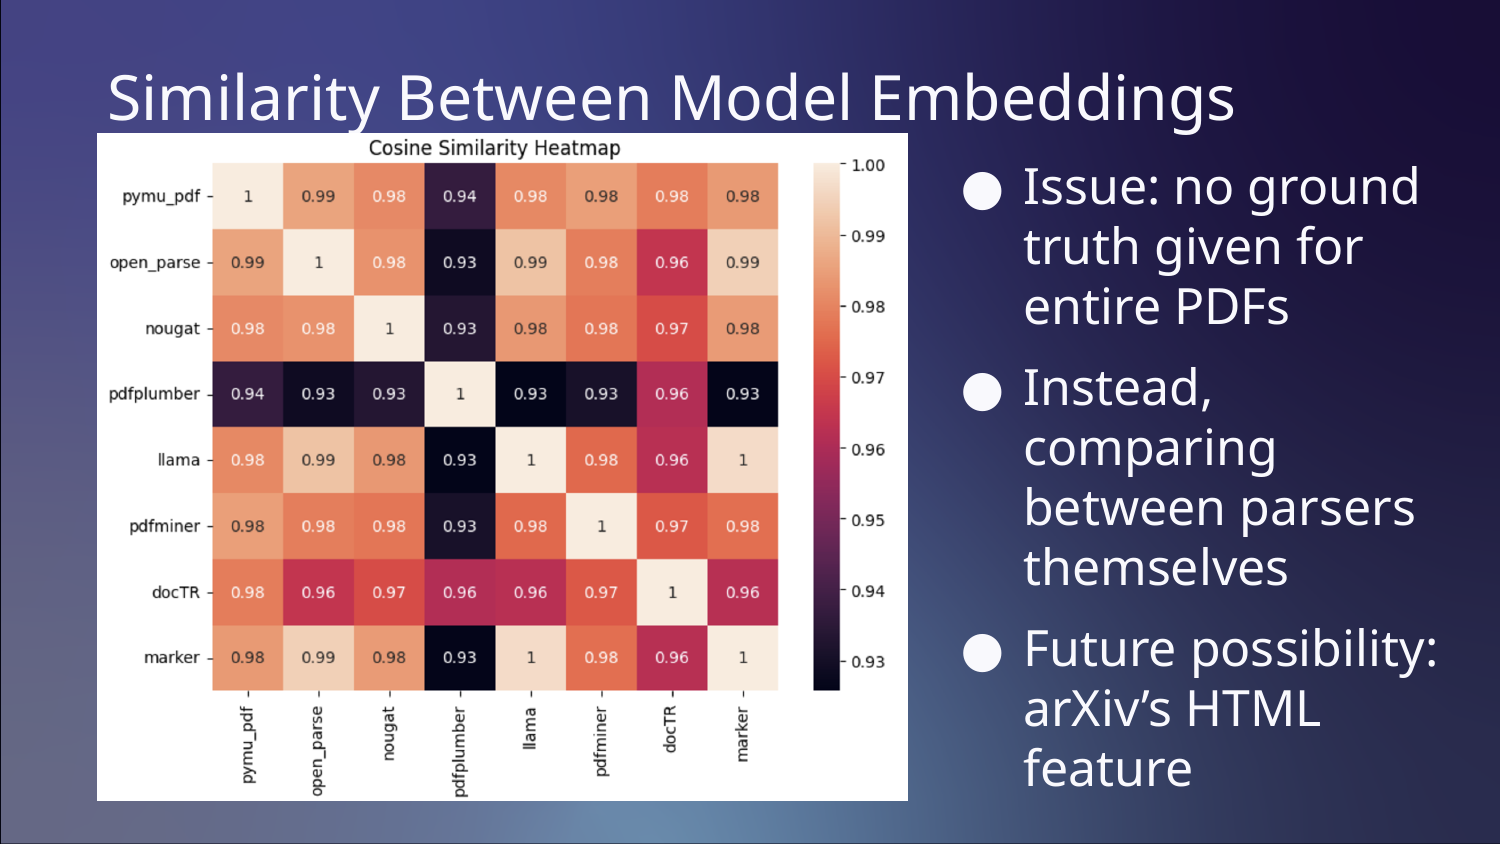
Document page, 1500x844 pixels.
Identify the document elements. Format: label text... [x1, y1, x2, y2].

picture [0, 0, 1500, 844]
text_box Issue: no ground truth given for entire PDFs Instead, comparing between parsers themselves Future possibility: arXiv’s HTML feature [933, 139, 1468, 801]
title Similarity Between Model Embeddings [92, 43, 1357, 138]
